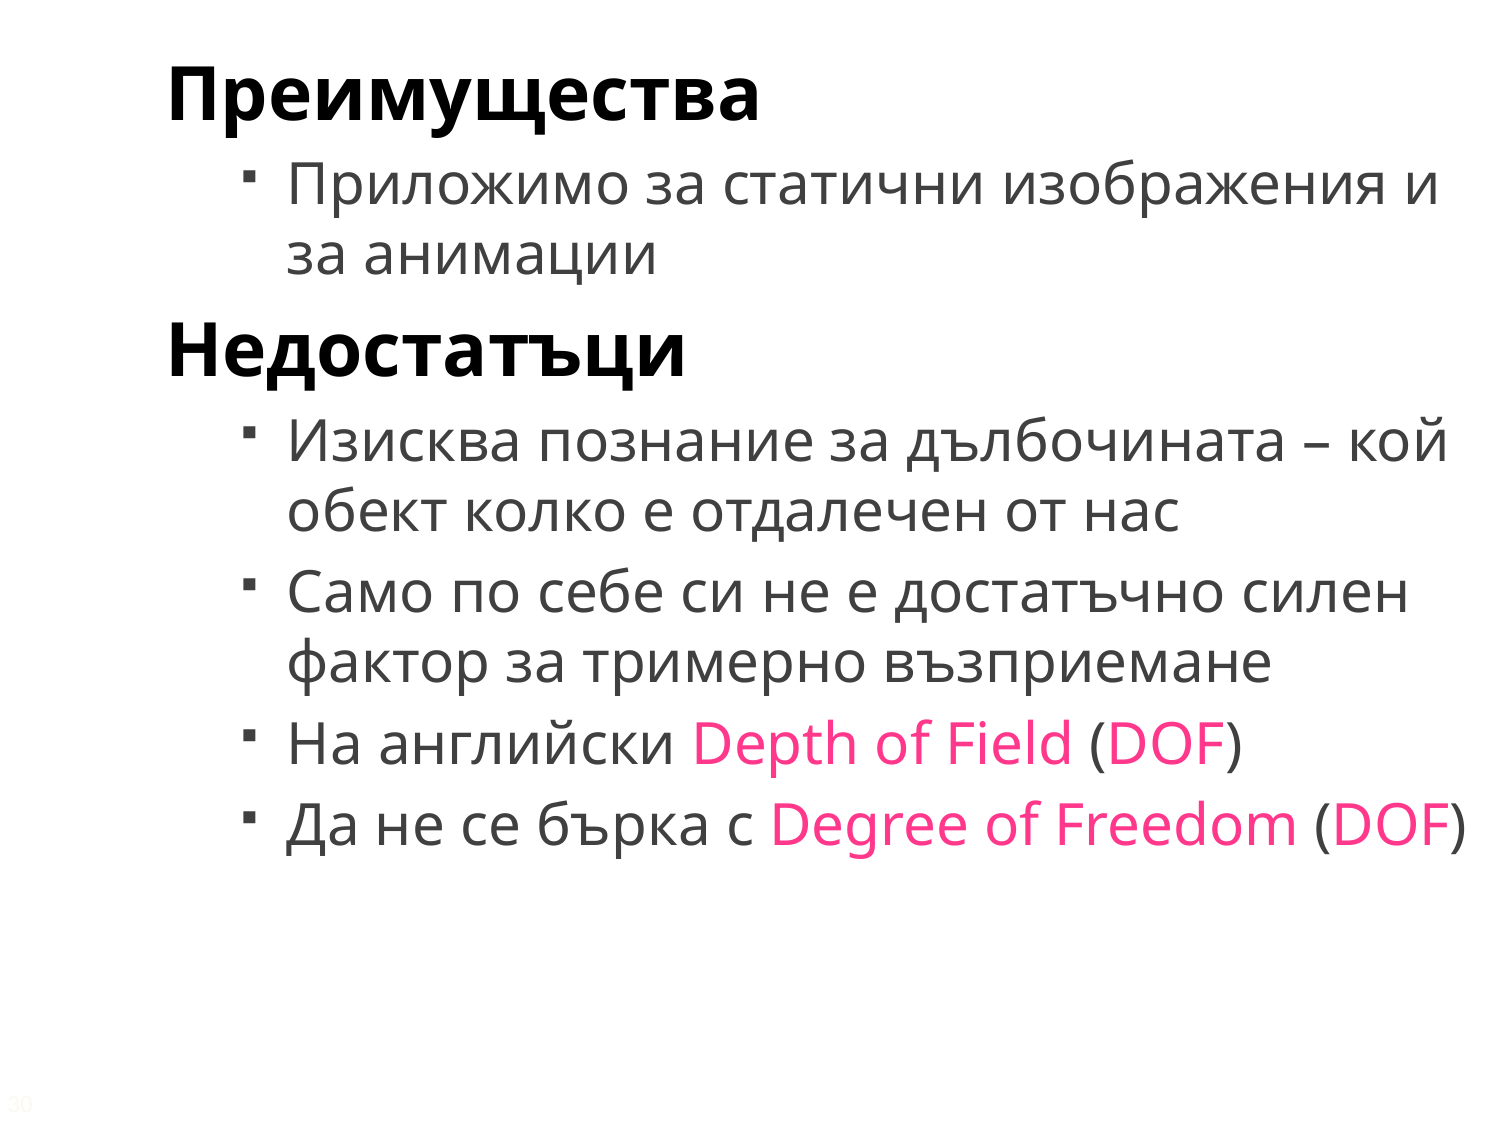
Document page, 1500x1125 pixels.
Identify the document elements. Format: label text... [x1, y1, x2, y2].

list Преимущества Приложимо за статични изображения и за анимации Недостатъци Изисква познание за дълбочината – кой обект колко е отдалечен от нас Само по себе си не е достатъчно силен фактор за тримерно възприемане На английски Depth of Field (DOF) Да не се бърка с Degree of Freedom (DOF) [150, 37, 1488, 1113]
